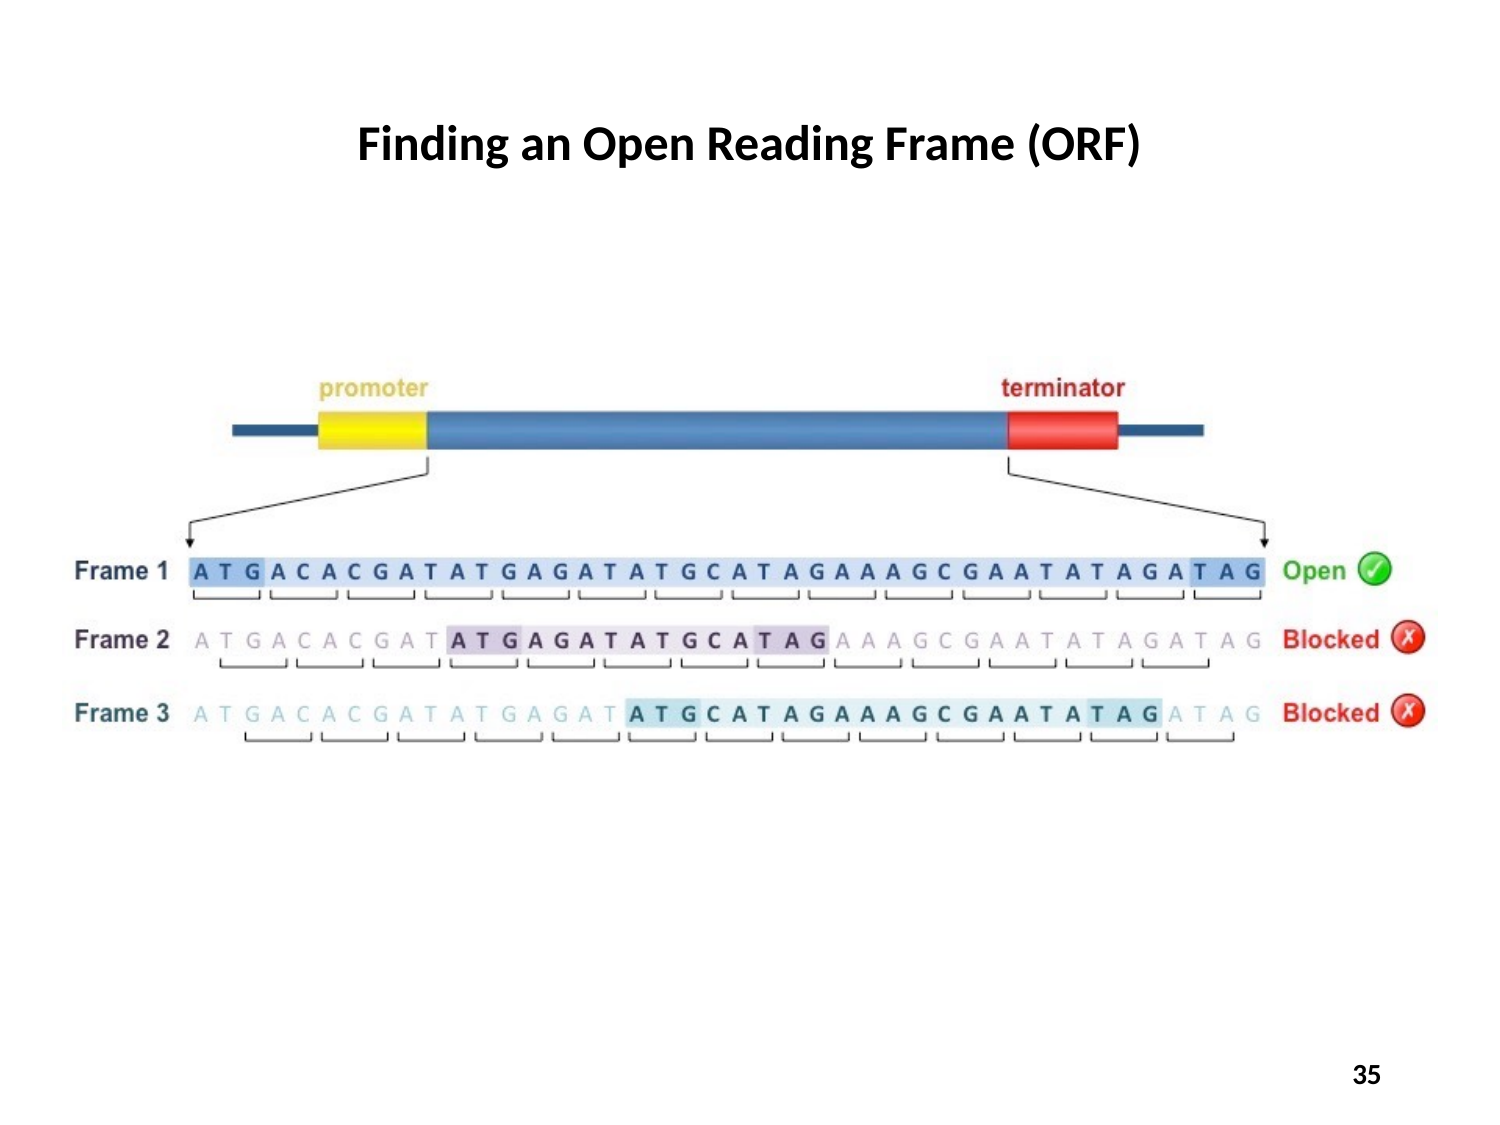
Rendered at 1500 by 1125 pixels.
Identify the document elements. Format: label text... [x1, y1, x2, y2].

text_box Finding an Open Reading Frame (ORF) [295, 103, 1205, 178]
picture [62, 356, 1438, 769]
slide_number 35 [1059, 1042, 1397, 1103]
